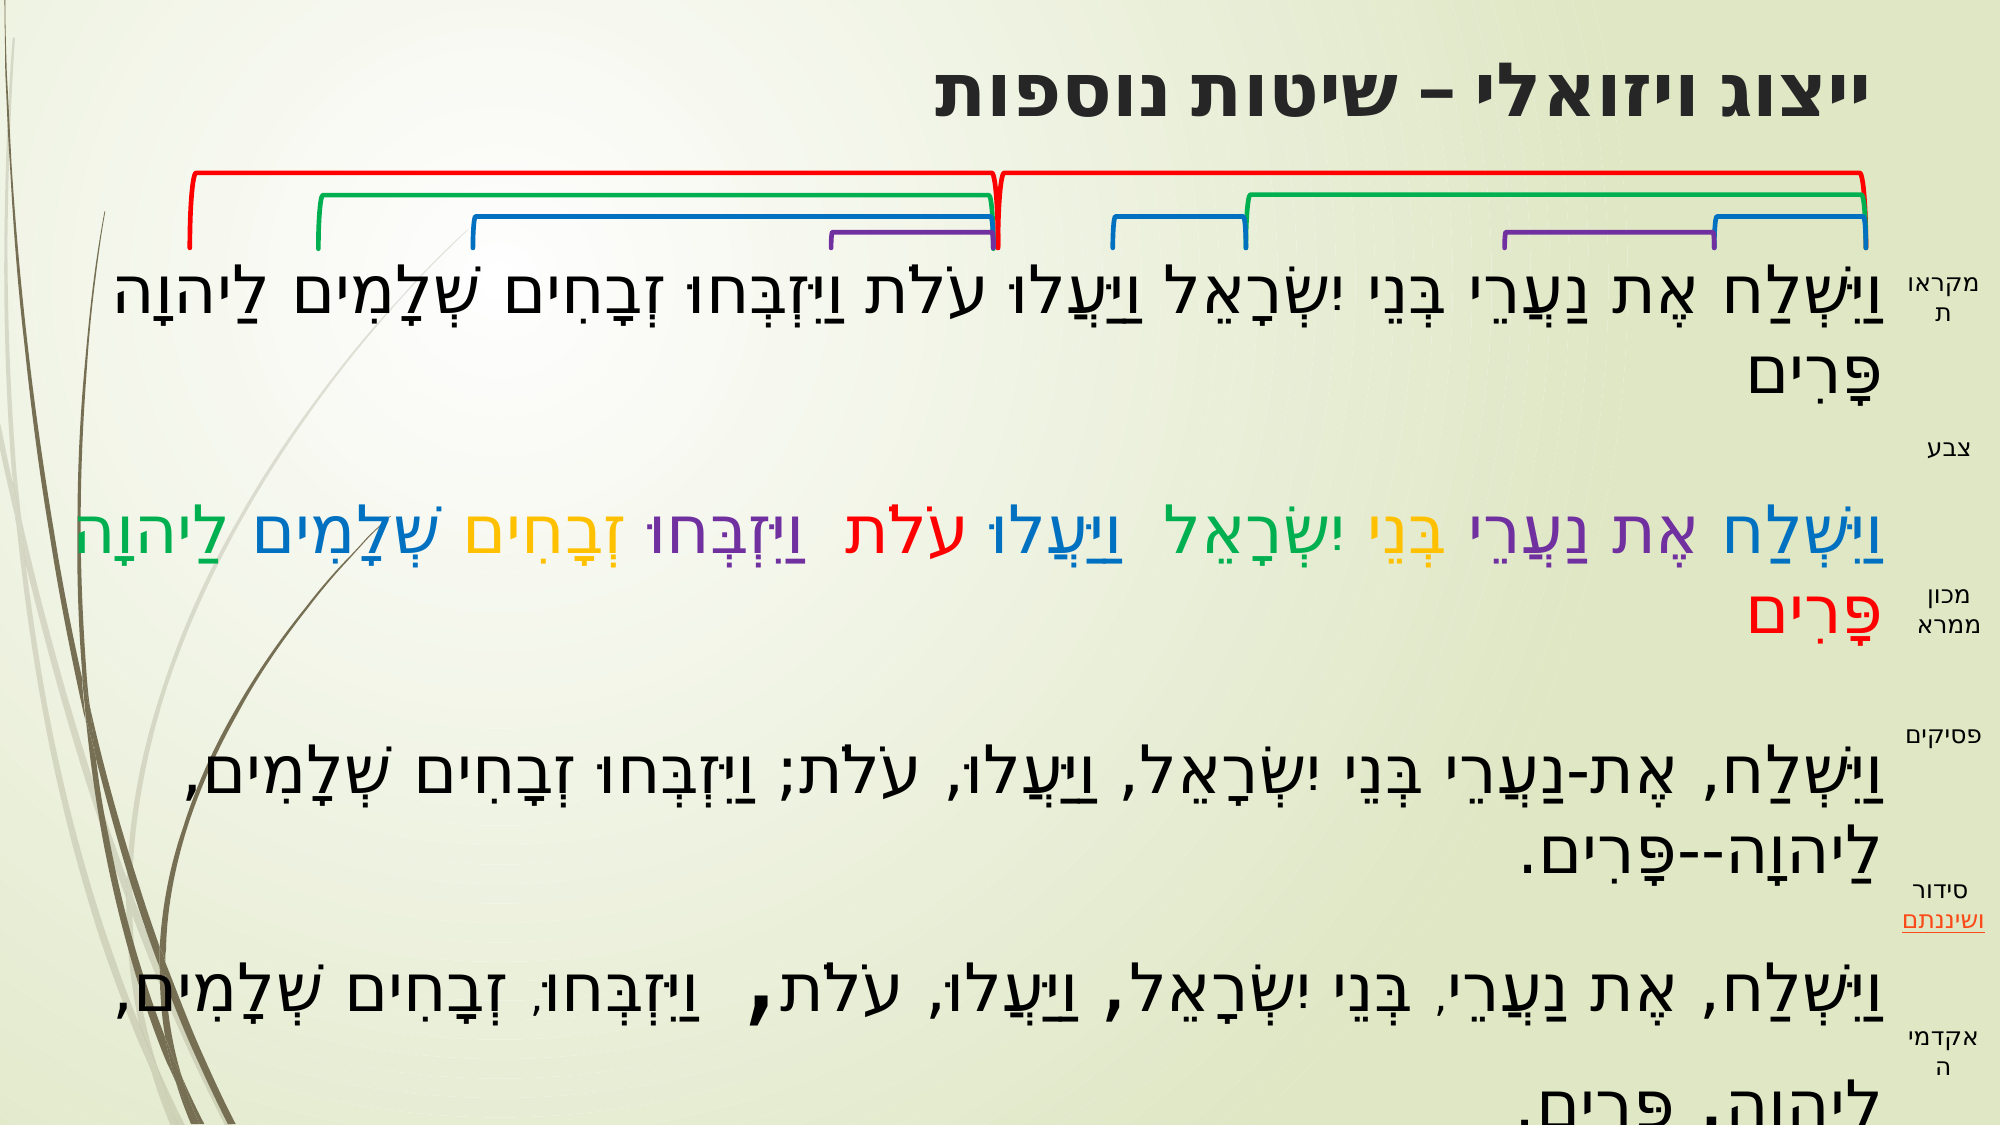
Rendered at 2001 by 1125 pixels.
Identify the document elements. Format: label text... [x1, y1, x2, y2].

text_box סידור ושיננתם [1887, 865, 2000, 944]
text_box [1112, 215, 1247, 249]
title ייצוג ויזואלי – שיטות נוספות [425, 33, 1888, 186]
text_box [1245, 193, 1866, 248]
text_box [189, 172, 999, 249]
text_box אקדמיה [1887, 1013, 2000, 1088]
text_box [1503, 231, 1716, 249]
text_box [472, 215, 994, 249]
text_box [1713, 215, 1867, 249]
text_box מקראות [1887, 258, 2000, 334]
text_box פסיקים [1887, 711, 2000, 757]
text_box וַיִּשְׁלַח אֶת נַעֲרֵי בְּנֵי יִשְׂרָאֵל וַיַּעֲלוּ עֹלֹת וַיִּזְבְּחוּ זְבָחִים שְׁלָמִים לַיהוָה פָּרִים וַיִּשְׁלַח אֶת נַעֲרֵי בְּנֵי יִשְׂרָאֵל וַיַּעֲלוּ עֹלֹת וַיִּזְבְּחוּ זְבָחִים שְׁלָמִים לַיהוָה פָּרִים וַיִּשְׁלַח, אֶת-נַעֲרֵי בְּנֵי יִשְׂרָאֵל, וַיַּעֲלוּ, עֹלֹת; וַיִּזְבְּחוּ זְבָחִים שְׁלָמִים, לַיהוָה--פָּרִים. וַיִּשְׁלַח, אֶת נַעֲרֵי, בְּנֵי יִשְׂרָאֵל, וַיַּעֲלוּ, עֹלֹת, וַיִּזְבְּחוּ, זְבָחִים שְׁלָמִים, לַיהוָה, פָּרִים. וַיִּשְׁלַח אֶת נַעֲרֵי בְּנֵי יִשְׂרָאֵל וַיַּעֲלוּ עֹלֹת וַיִּזְבְּחוּ זְבָחִים שְׁלָמִים לַיהוָה פָּרִים וַיִּשְׁלַח \\ אֶת נַעֲרֵי \ בְּנֵי יִשְׂרָאֵל \\\ וַיַּעֲלוּ \\ עֹלֹת \\\\ וַיִּזְבְּחוּ \ זְבָחִים שְׁלָמִים \\ לַיהוָה \\\ פָּרִים. [10, 239, 1899, 1125]
text_box [830, 231, 995, 249]
text_box [998, 172, 1866, 248]
text_box צבע [1898, 424, 2000, 469]
text_box מכון ממרא [1898, 571, 2000, 646]
